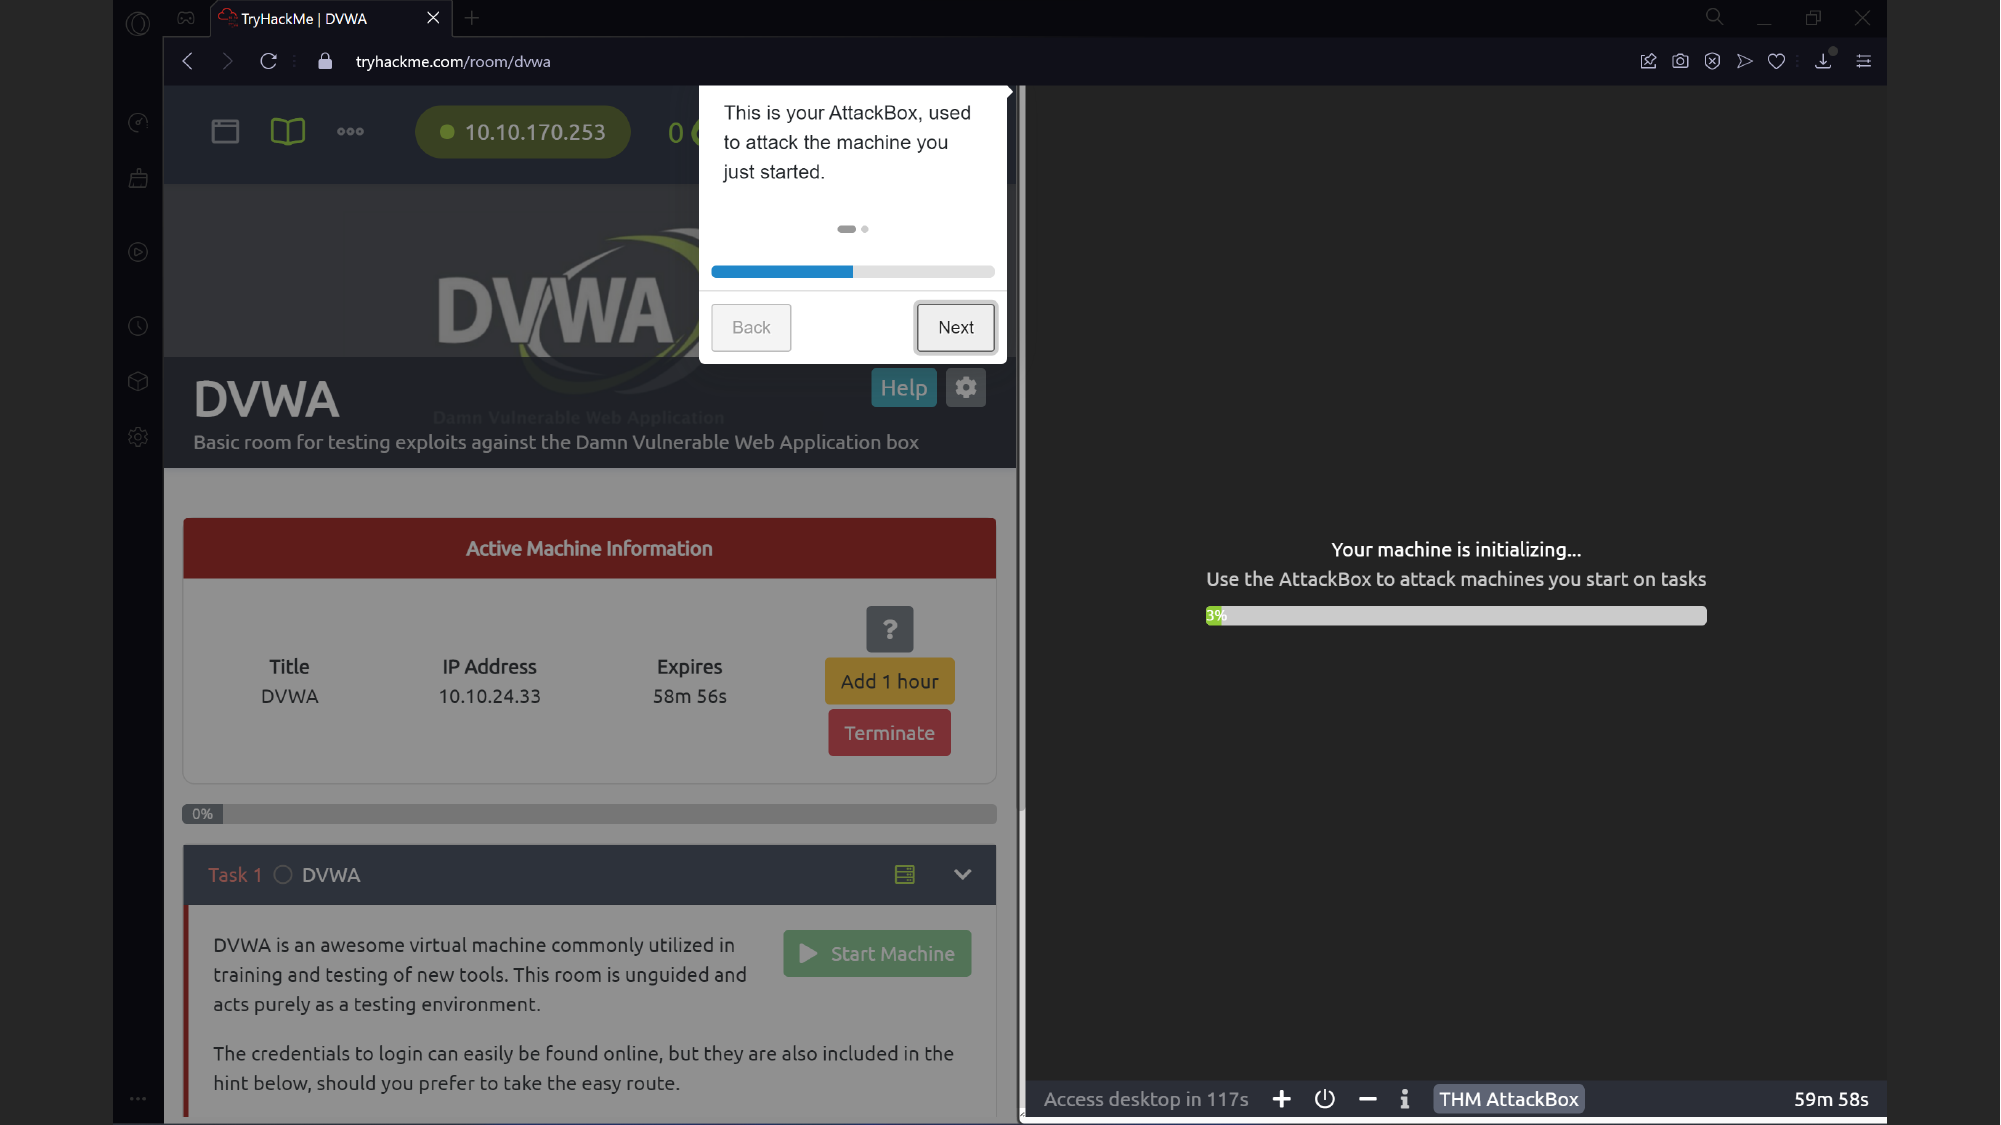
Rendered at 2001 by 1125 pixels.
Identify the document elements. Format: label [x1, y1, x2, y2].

picture [113, 0, 1887, 1125]
